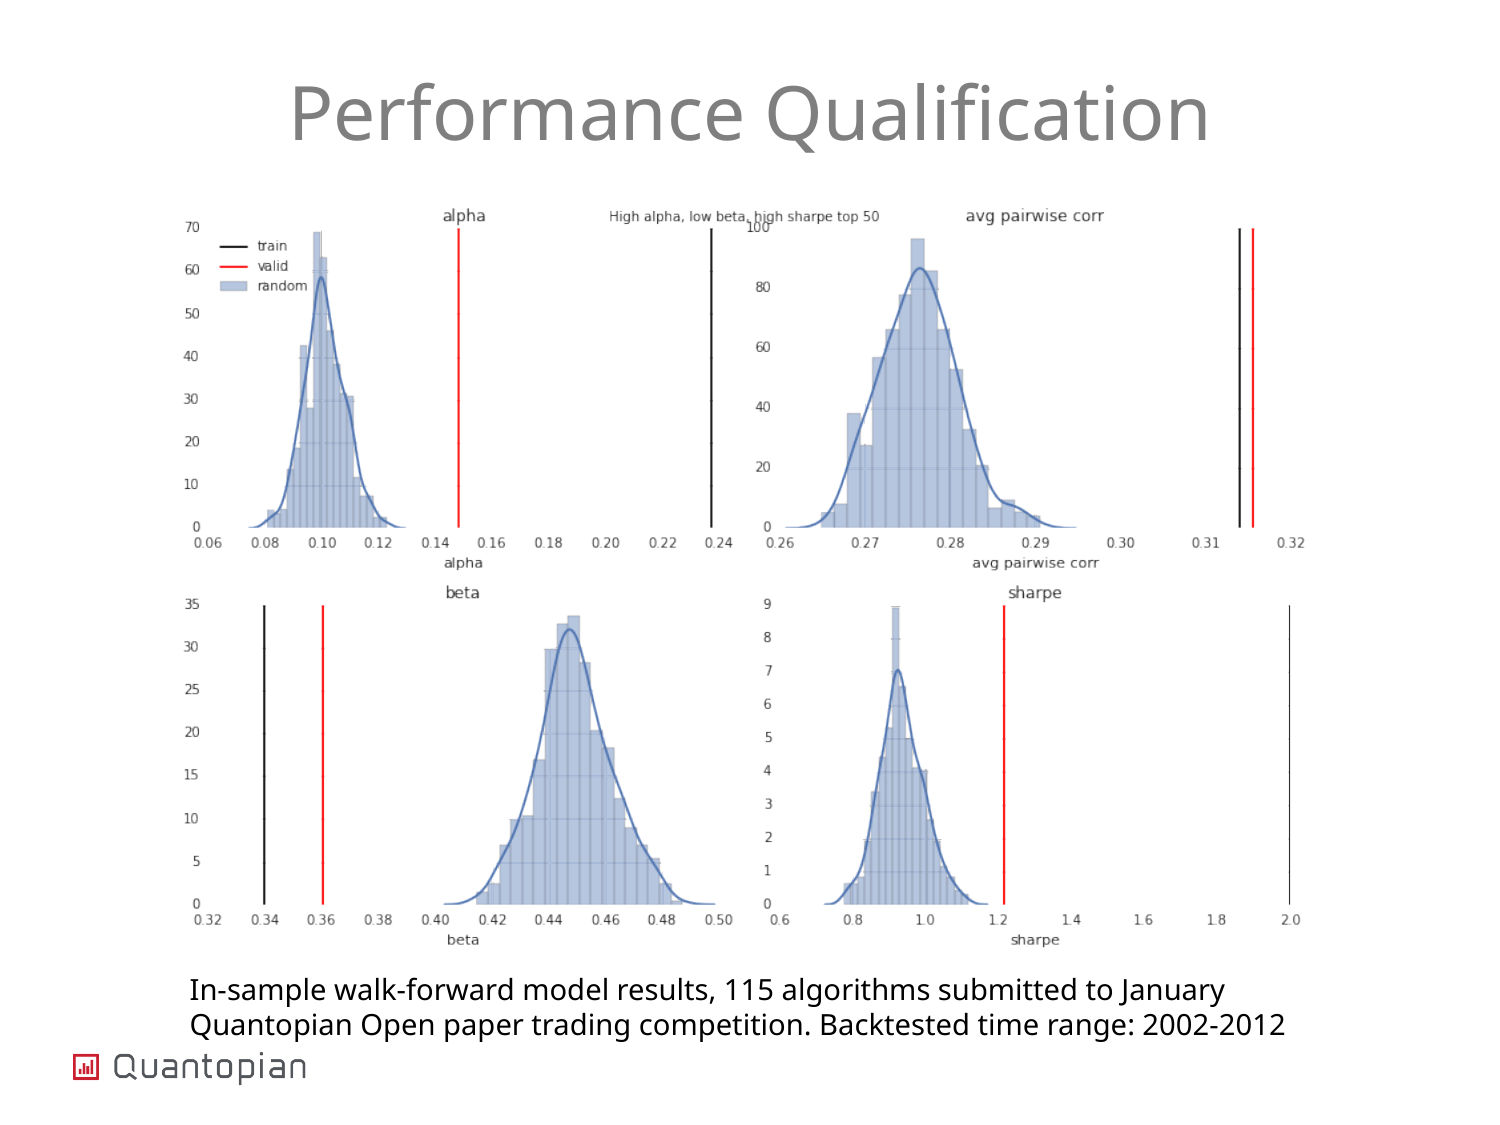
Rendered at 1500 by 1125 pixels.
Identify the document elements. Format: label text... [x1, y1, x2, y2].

picture [174, 199, 1313, 957]
text_box In-sample walk-forward model results, 115 algorithms submitted to January Quantopian Open paper trading competition. Backtested time range: 2002-2012 [174, 964, 1313, 1049]
title Performance Qualification [75, 0, 1425, 163]
picture [62, 1050, 313, 1087]
